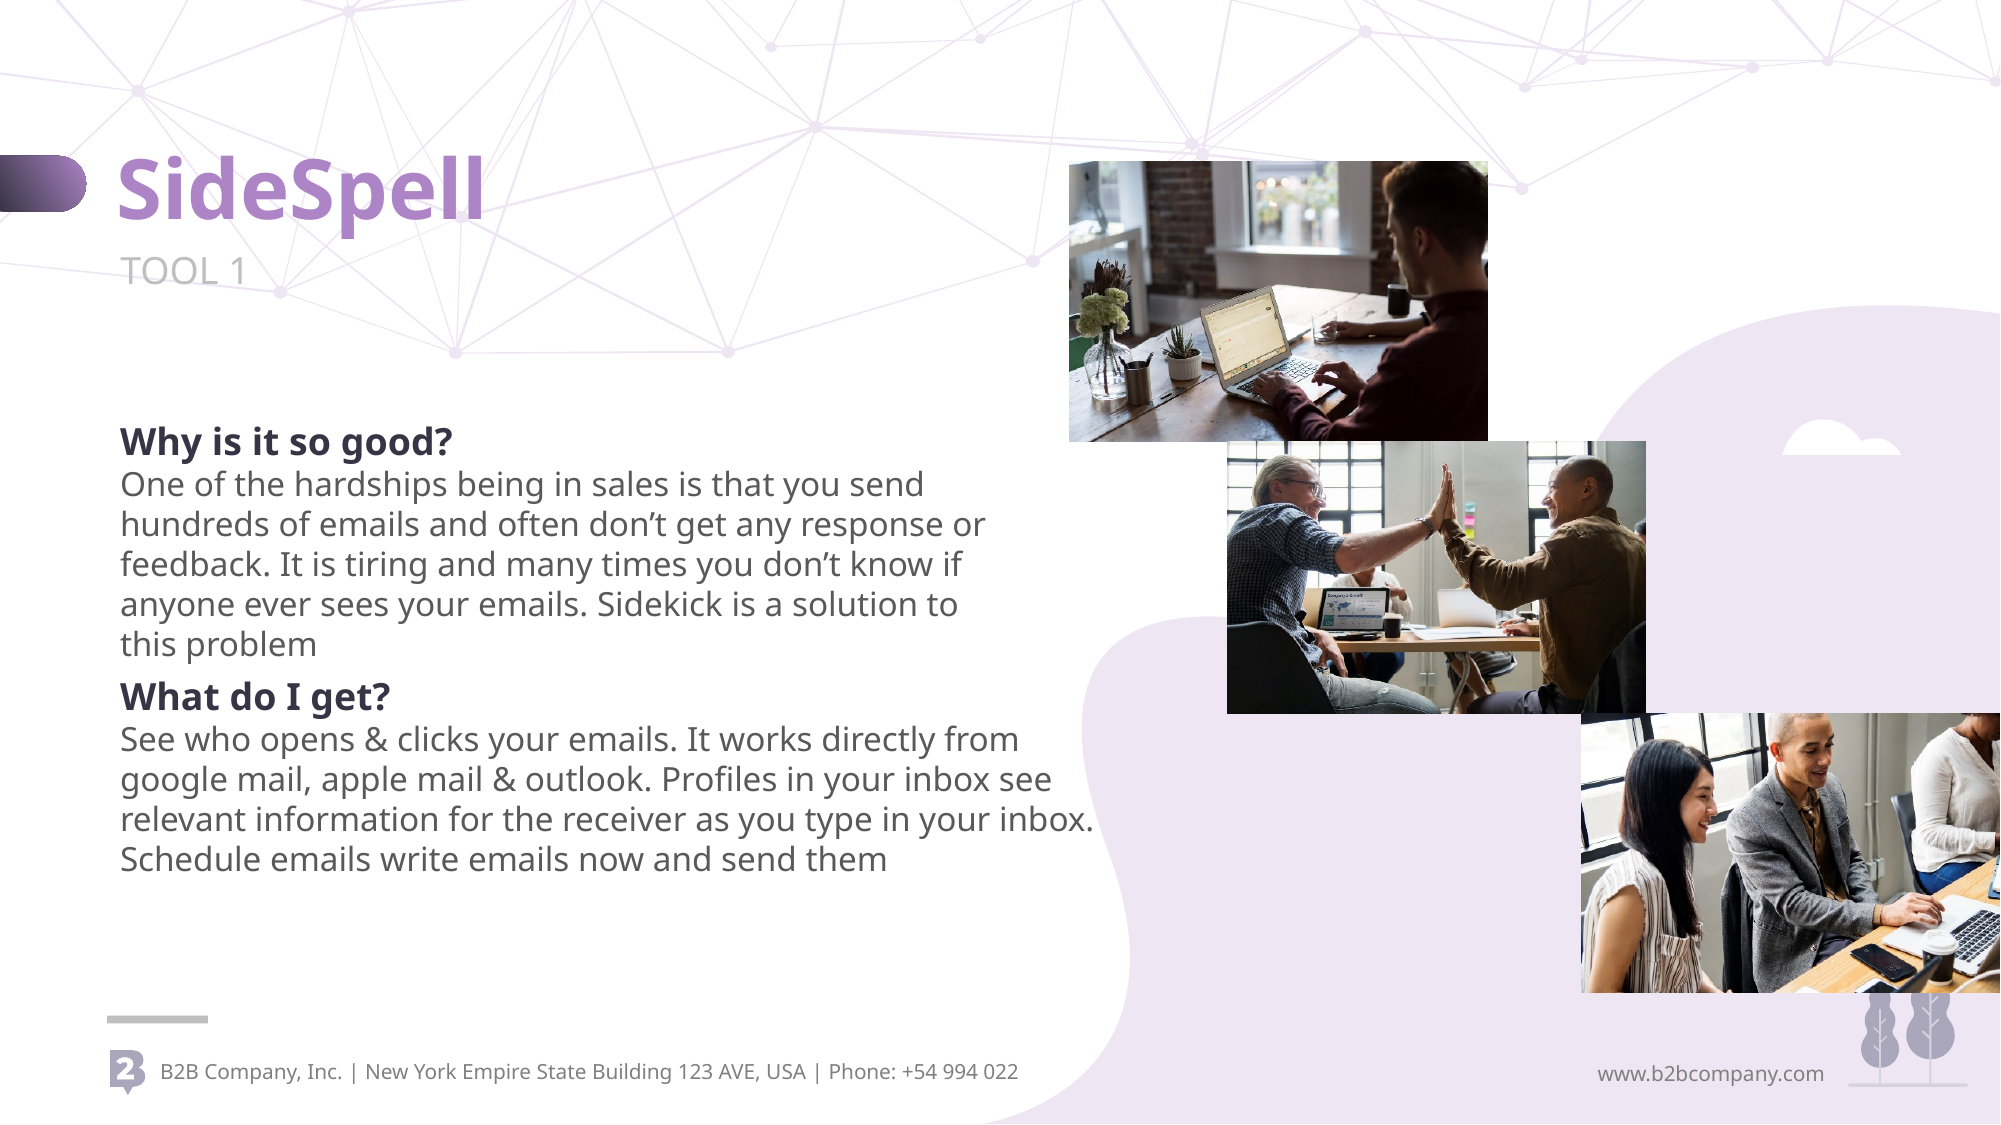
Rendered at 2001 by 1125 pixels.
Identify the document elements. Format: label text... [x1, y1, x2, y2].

text_box Why is it so good? One of the hardships being in sales is that you send hundreds of emails and often don’t get any response or feedback. It is tiring and many times you don’t know if anyone ever sees your emails. Sidekick is a solution to this problem [105, 410, 1036, 665]
text_box What do I get? See who opens & clicks your emails. It works directly from google mail, apple mail & outlook. Profiles in your inbox see relevant information for the receiver as you type in your inbox. Schedule emails write emails now and send them [105, 665, 1069, 886]
footer B2B Company, Inc. | New York Empire State Building 123 AVE, USA | Phone: +54 994 022 [145, 1042, 1130, 1103]
text_box TOOL 1 [105, 217, 265, 300]
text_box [1069, 162, 2000, 993]
title SideSpell [101, 129, 628, 273]
